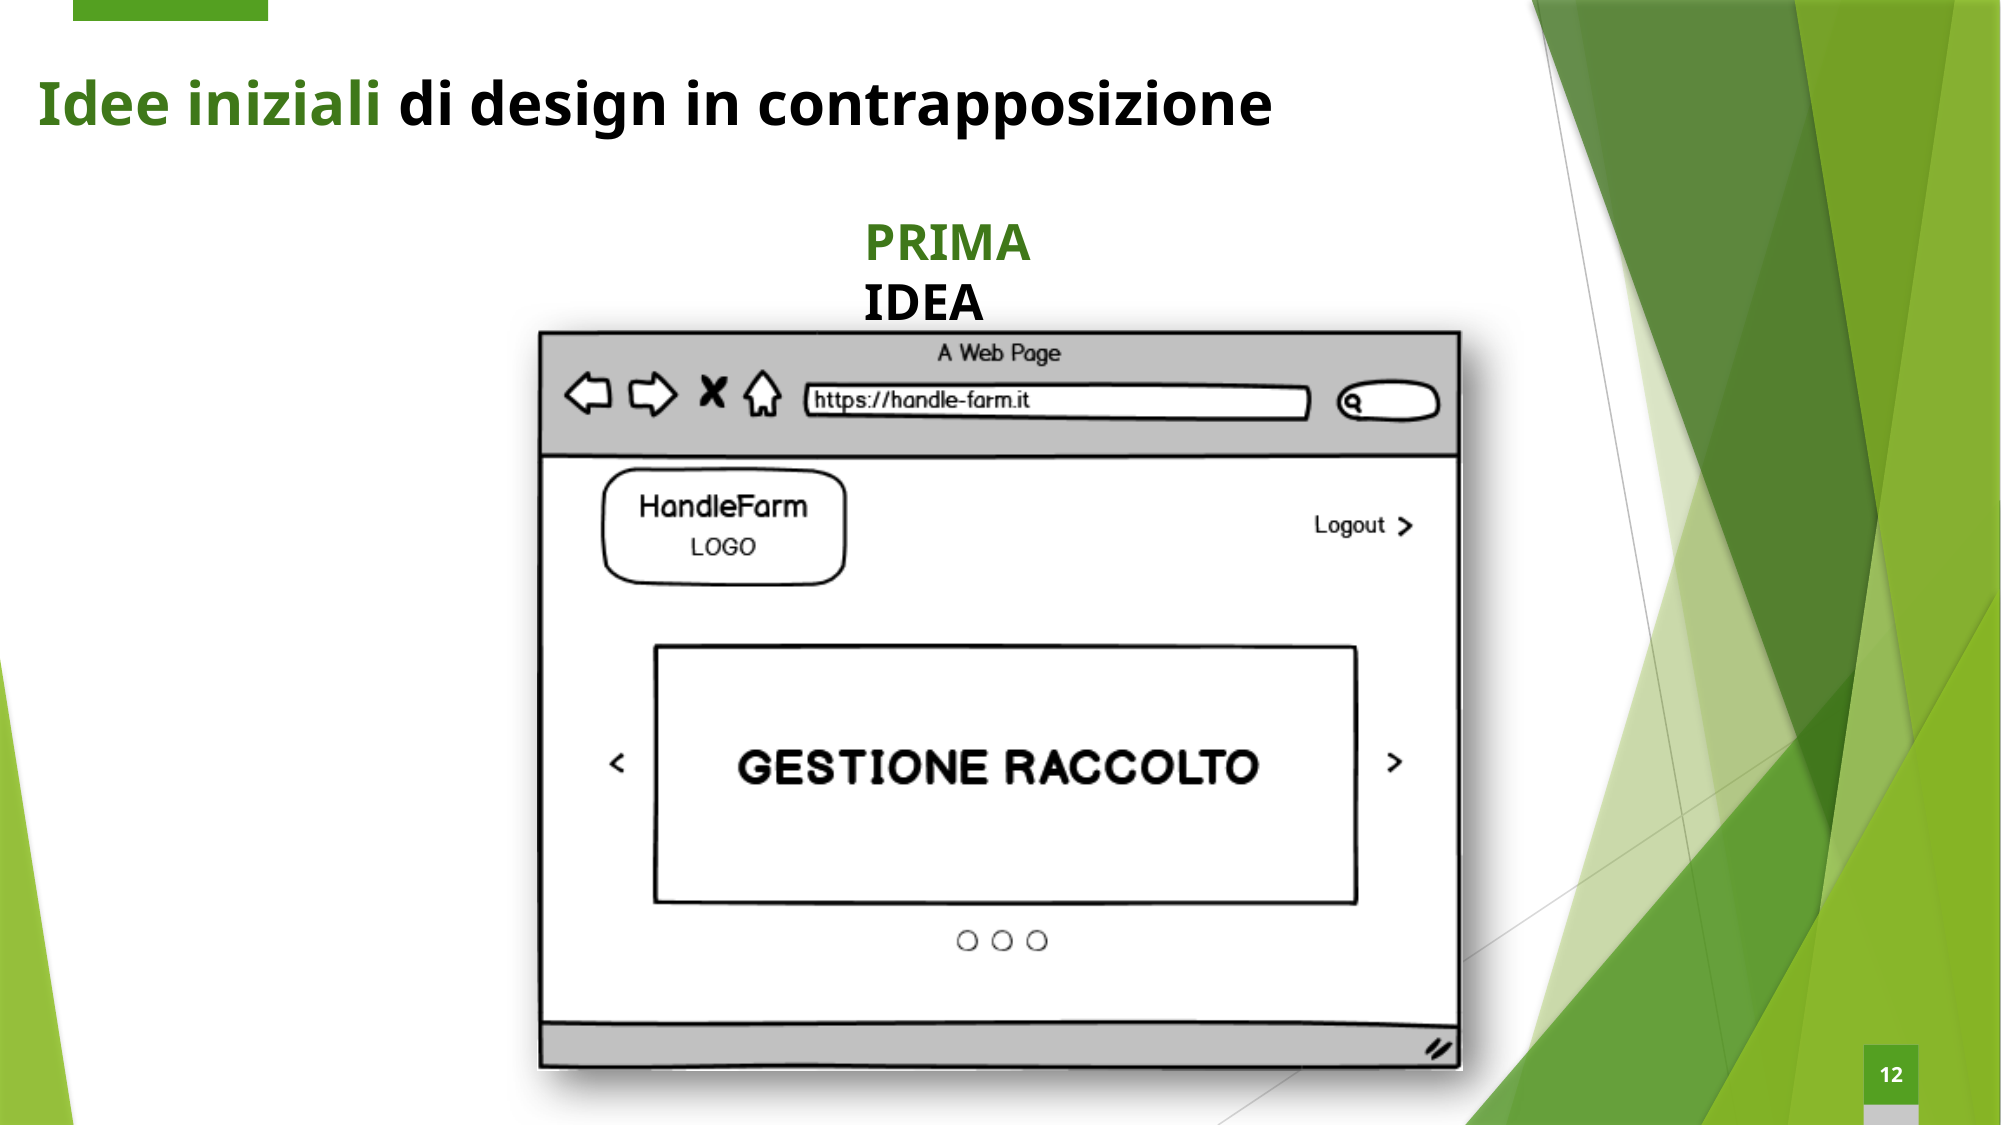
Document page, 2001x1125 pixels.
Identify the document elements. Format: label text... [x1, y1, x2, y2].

picture [536, 330, 1463, 1072]
title Idee iniziali di design in contrapposizione [23, 54, 1857, 151]
text_box PRIMA IDEA [849, 203, 1150, 329]
